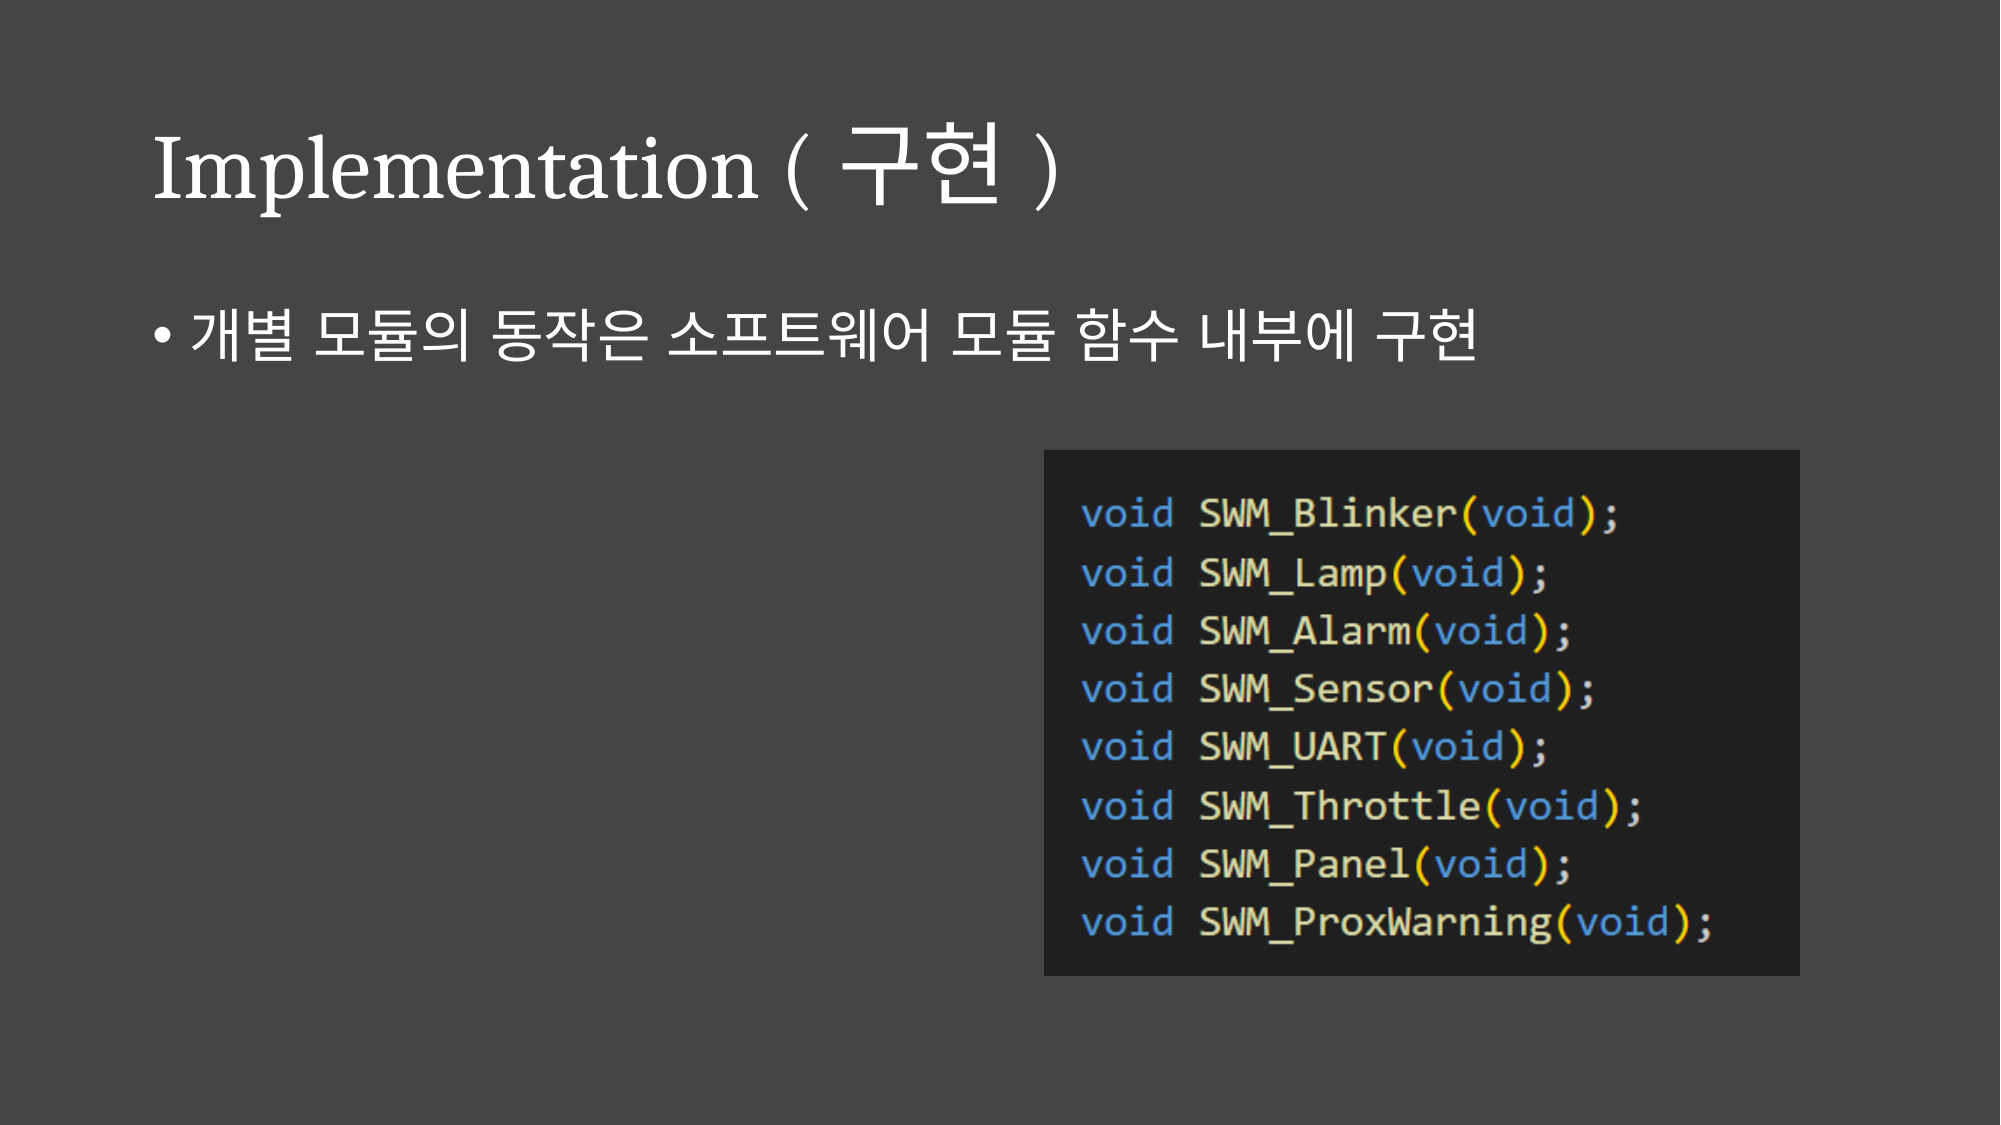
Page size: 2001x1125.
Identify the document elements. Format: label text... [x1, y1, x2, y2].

list 개별 모듈의 동작은 소프트웨어 모듈 함수 내부에 구현 [137, 299, 1708, 1014]
title Implementation (구현) [137, 59, 1863, 278]
picture [1044, 450, 1800, 976]
